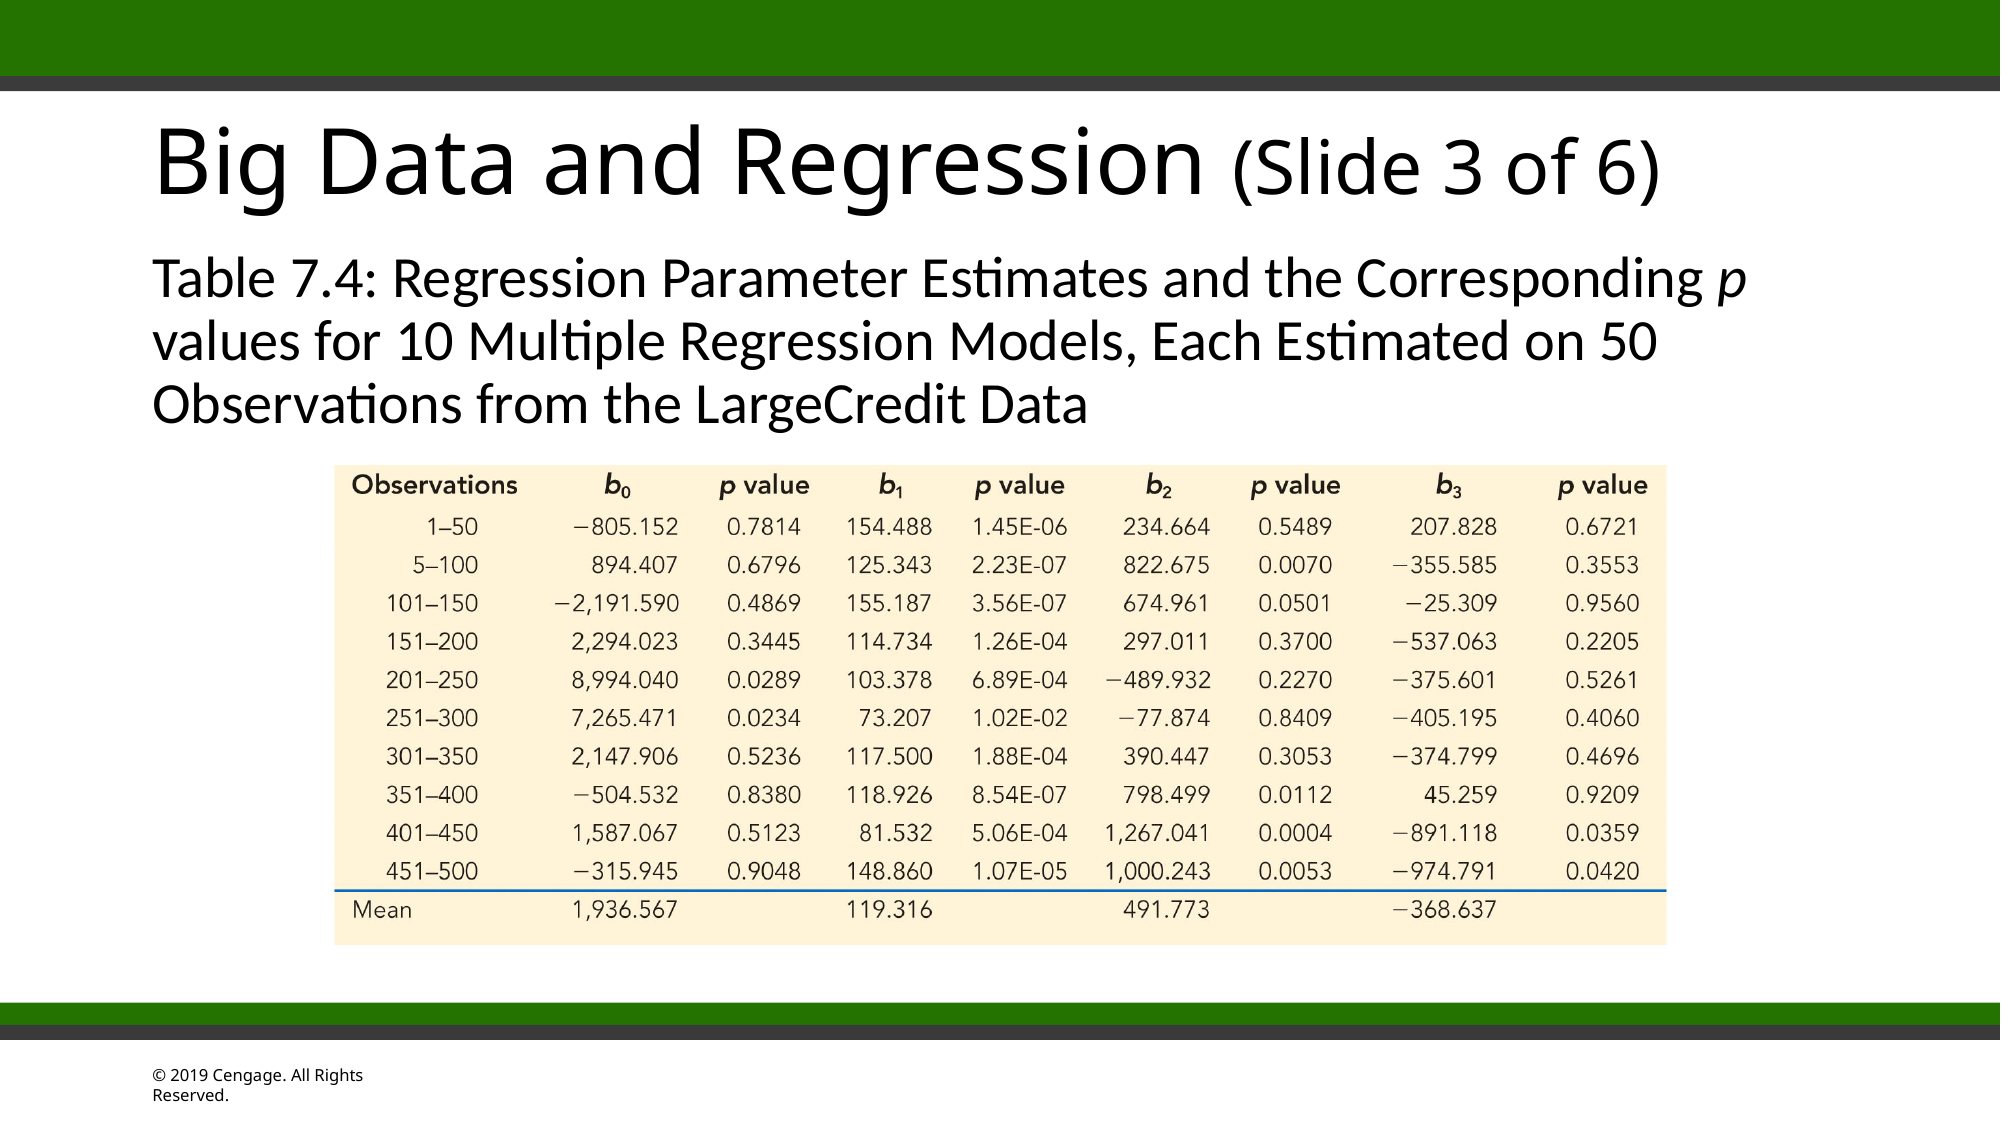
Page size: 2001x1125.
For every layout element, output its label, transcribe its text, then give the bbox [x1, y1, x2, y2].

picture [331, 465, 1669, 945]
title Big Data and Regression (Slide 3 of 6) [137, 104, 1863, 225]
list Table 7.4: Regression Parameter Estimates and the Corresponding p values for 10 Multiple Regression Models, Each Estimated on 50 Observations from the LargeCredit Data [137, 239, 1863, 522]
